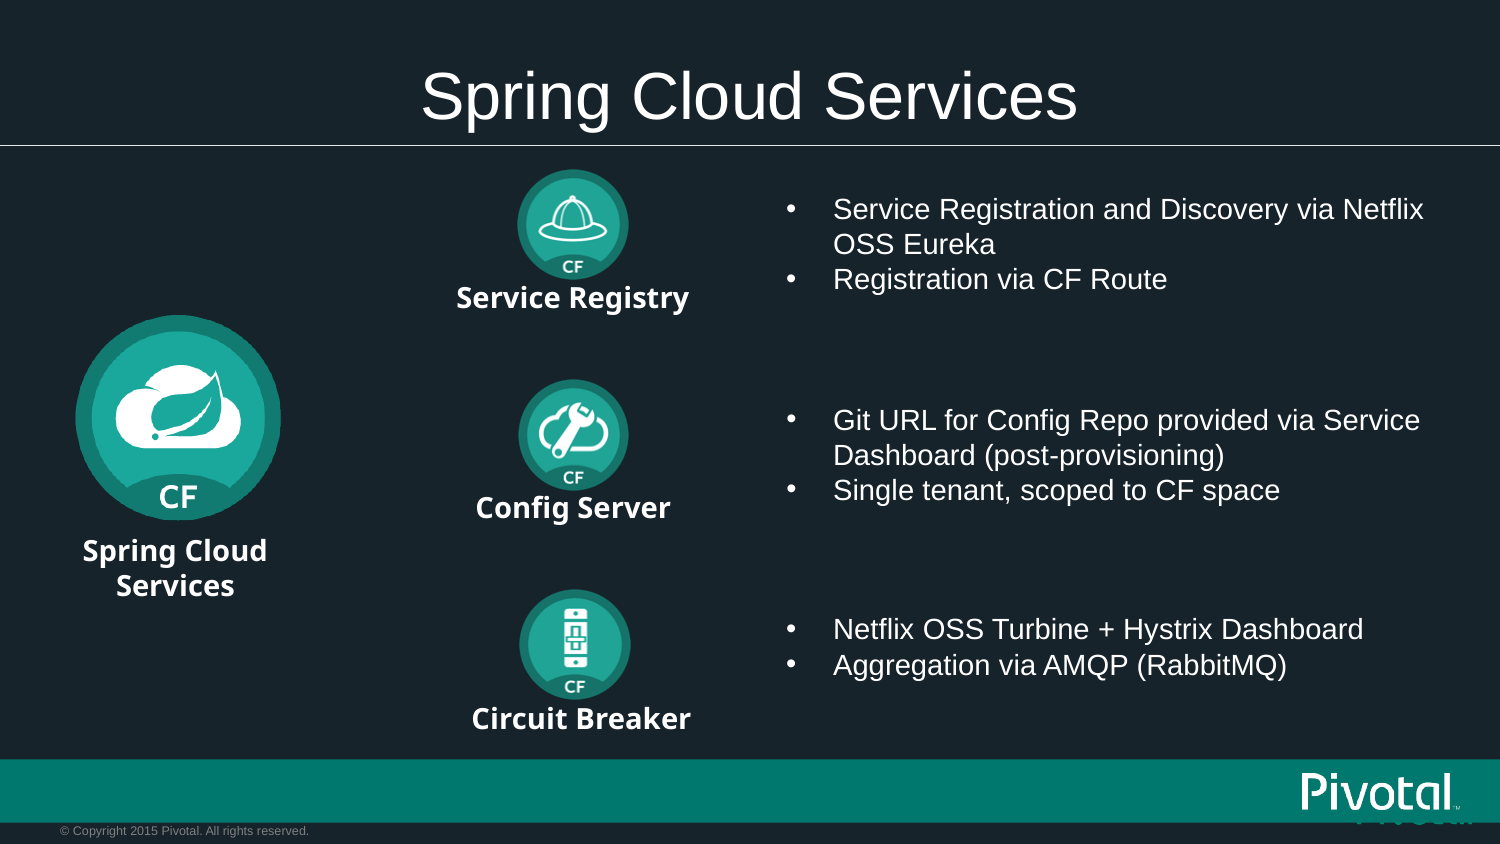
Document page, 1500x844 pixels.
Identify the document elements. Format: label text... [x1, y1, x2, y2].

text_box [457, 168, 689, 316]
picture [1302, 773, 1460, 810]
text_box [74, 314, 281, 604]
text_box Service Registration and Discovery via Netflix OSS Eureka Registration via CF Route [771, 183, 1460, 303]
text_box Git URL for Config Repo provided via Service Dashboard (post-provisioning) Single tenant, scoped to CF space [771, 393, 1499, 514]
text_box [476, 379, 671, 525]
text_box Netflix OSS Turbine + Hystrix Dashboard Aggregation via AMQP (RabbitMQ) [771, 603, 1500, 689]
title Spring Cloud Services [75, 52, 1425, 113]
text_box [412, 588, 751, 736]
